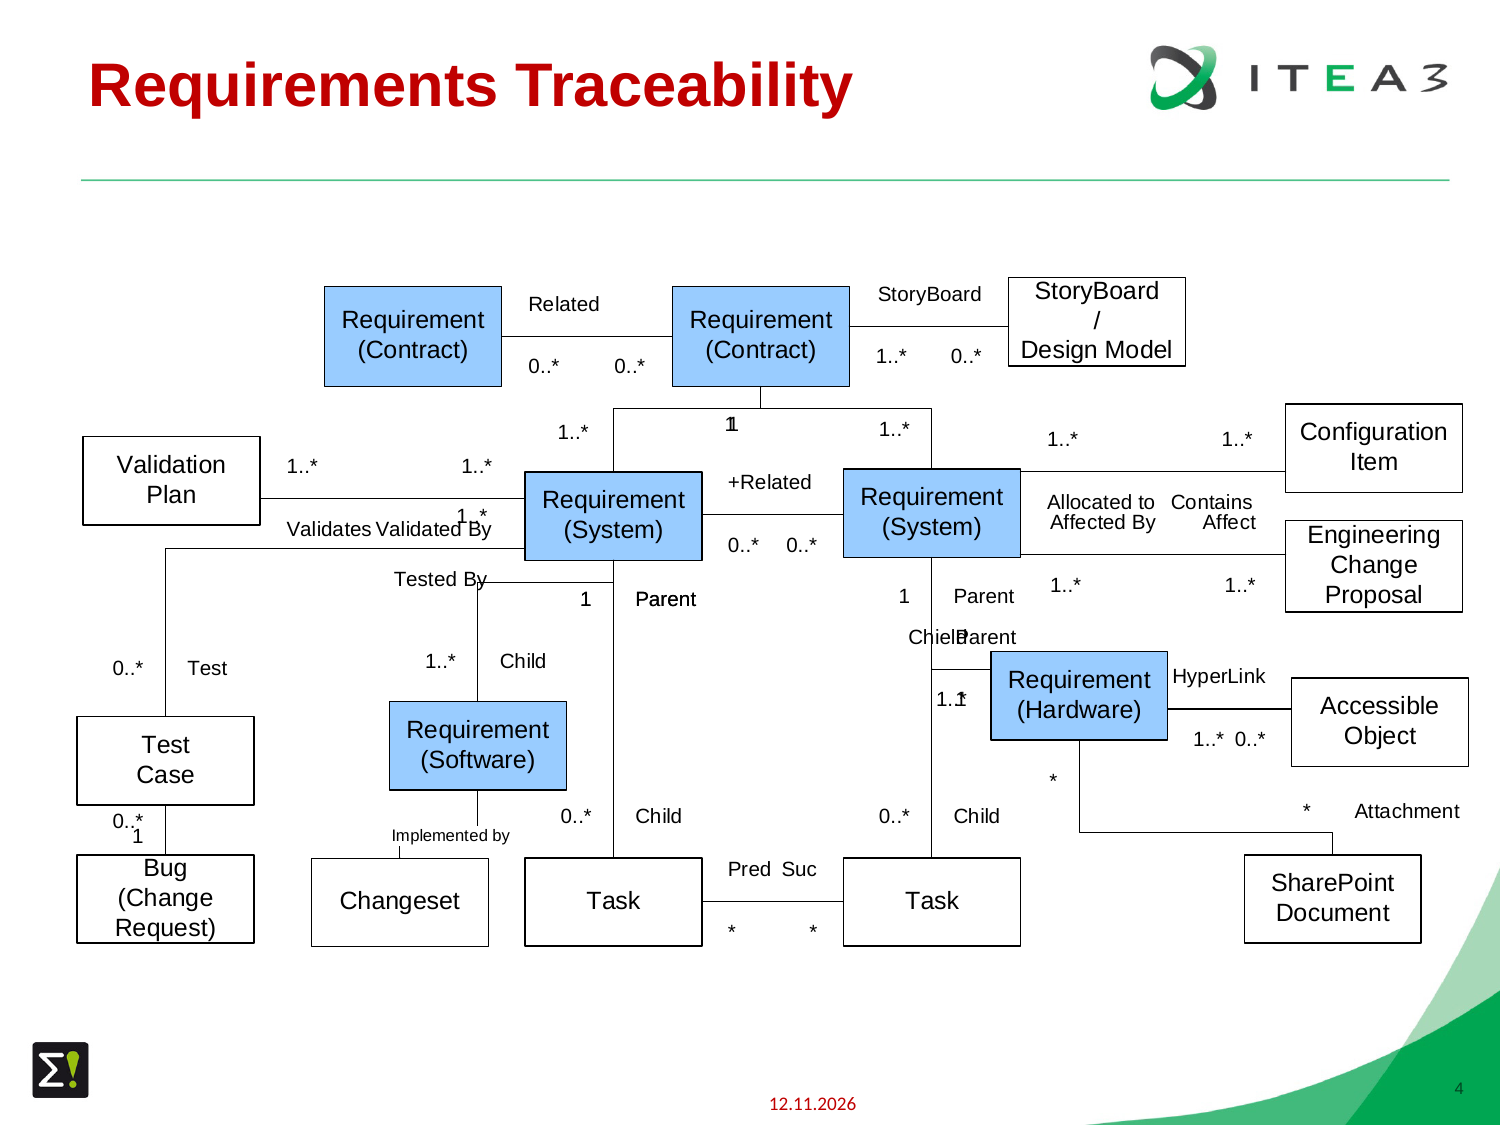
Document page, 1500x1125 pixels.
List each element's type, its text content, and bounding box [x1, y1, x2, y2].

title Requirements Traceability [75, 23, 1219, 126]
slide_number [703, 1081, 923, 1124]
picture [0, 0, 1500, 1125]
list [73, 267, 1471, 956]
